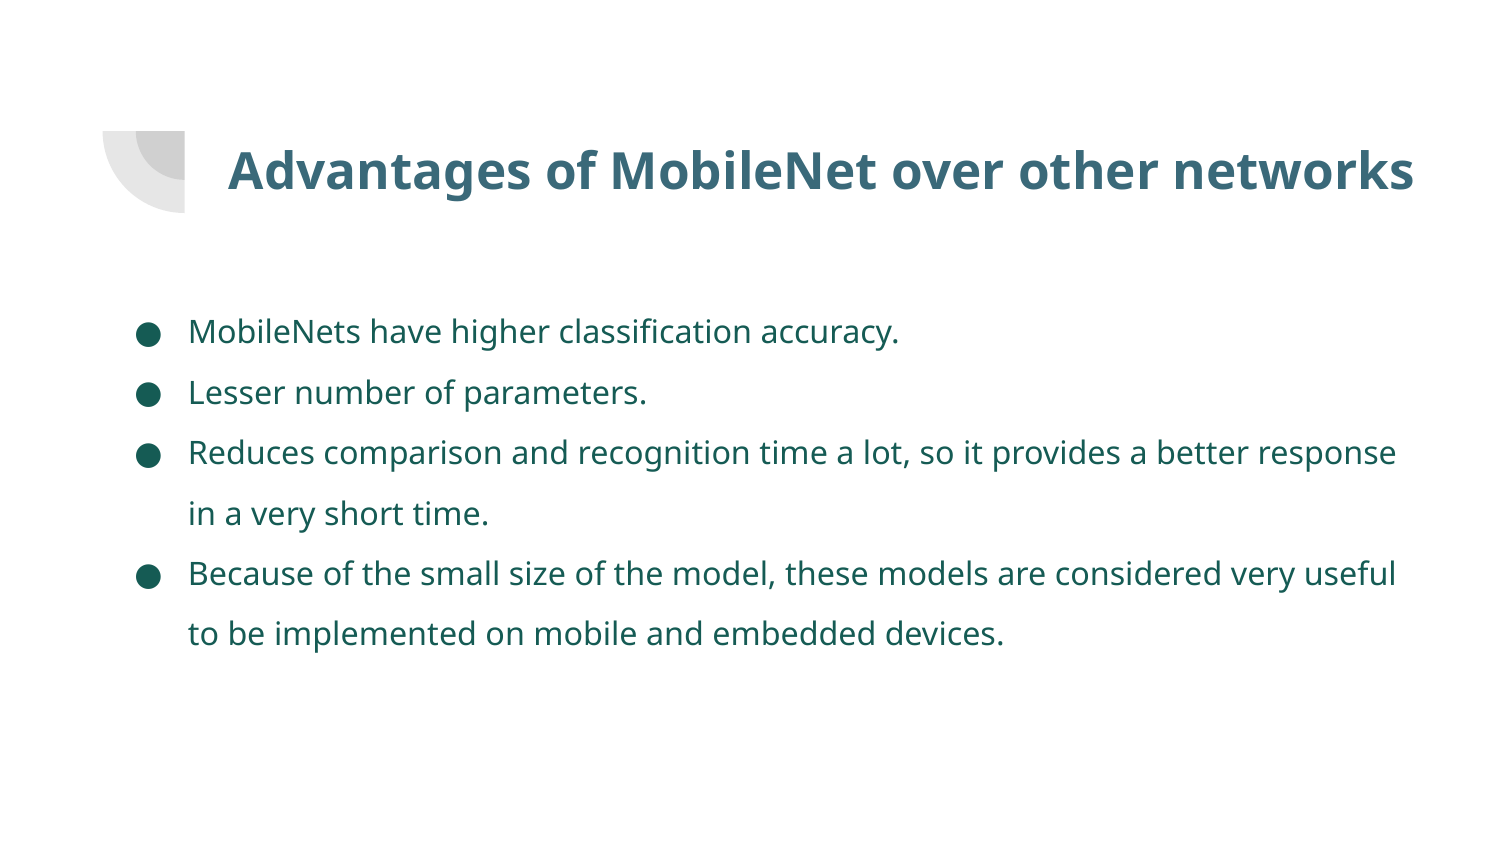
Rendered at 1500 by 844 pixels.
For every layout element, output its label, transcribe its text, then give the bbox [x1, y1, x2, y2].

list MobileNets have higher classification accuracy. Lesser number of parameters. Reduces comparison and recognition time a lot, so it provides a better response in a very short time. Because of the small size of the model, these models are considered very useful to be implemented on mobile and embedded devices. [97, 274, 1437, 692]
title Advantages of MobileNet over other networks [213, 123, 1449, 221]
